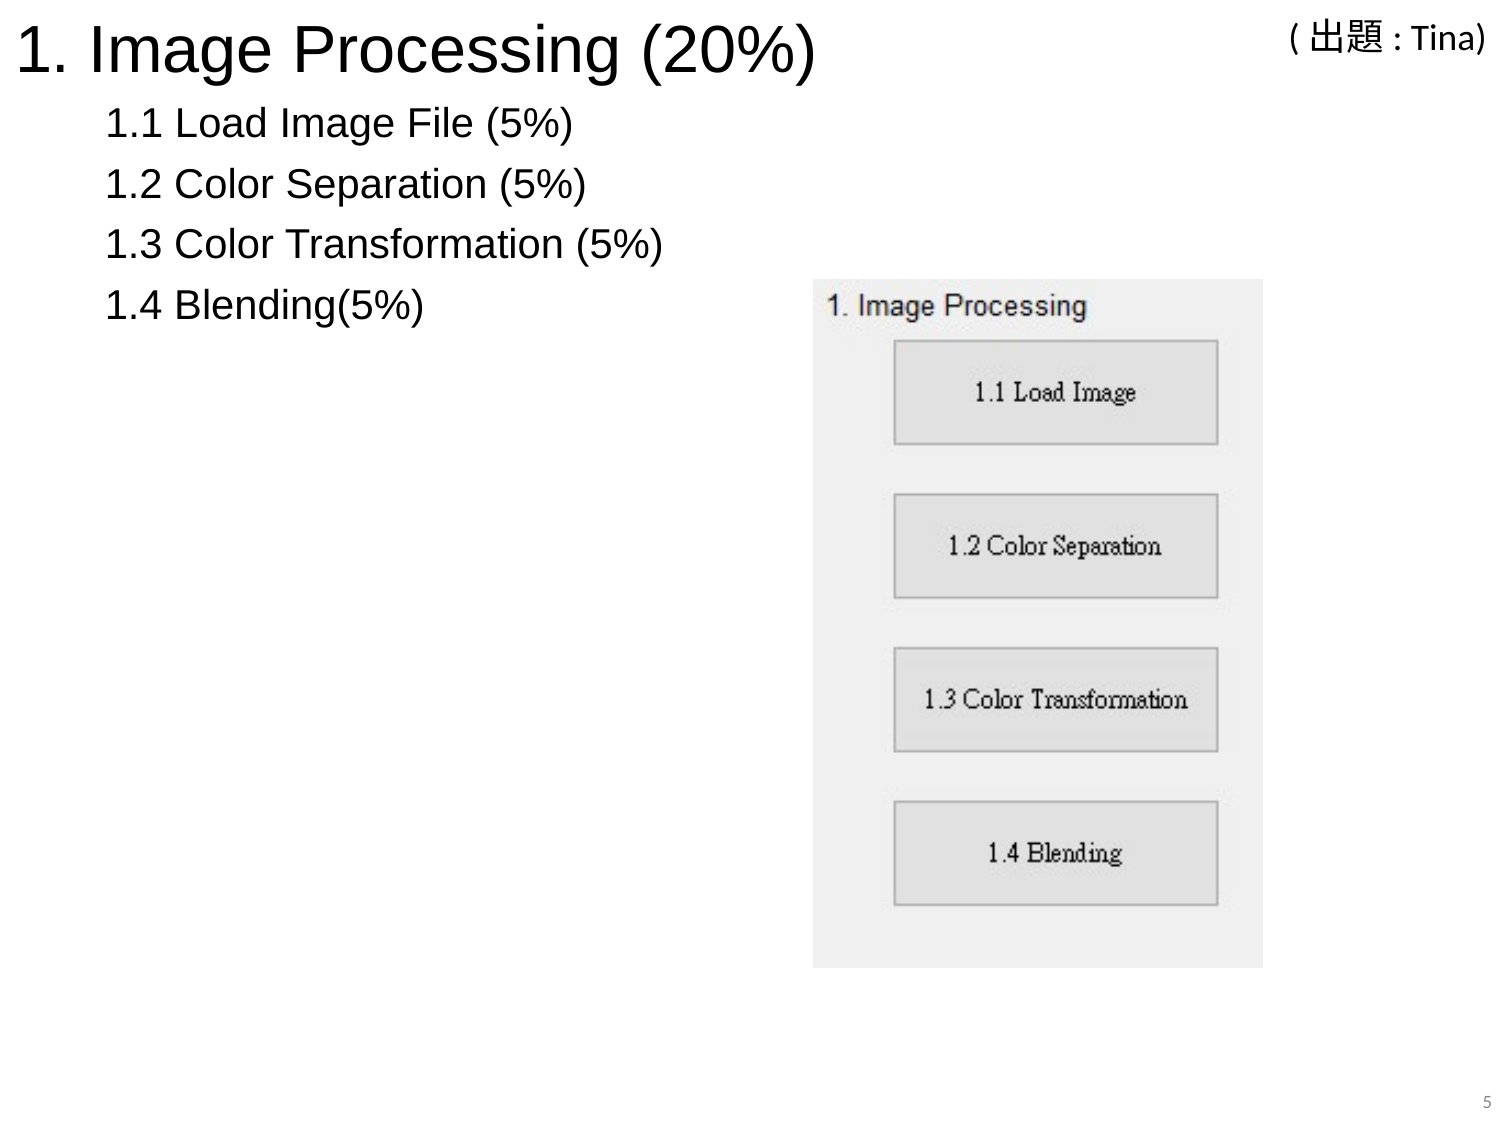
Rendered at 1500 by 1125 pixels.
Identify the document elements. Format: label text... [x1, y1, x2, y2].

text_box (出題: Tina) [1257, 0, 1500, 70]
list 1.1 Load Image File (5%) 1.2 Color Separation (5%) 1.3 Color Transformation (5%) 1.4 Blending(5%) [57, 88, 813, 392]
slide_number 5 [1165, 1078, 1500, 1124]
picture [813, 279, 1263, 969]
title 1. Image Processing (20%) [0, 0, 1500, 102]
